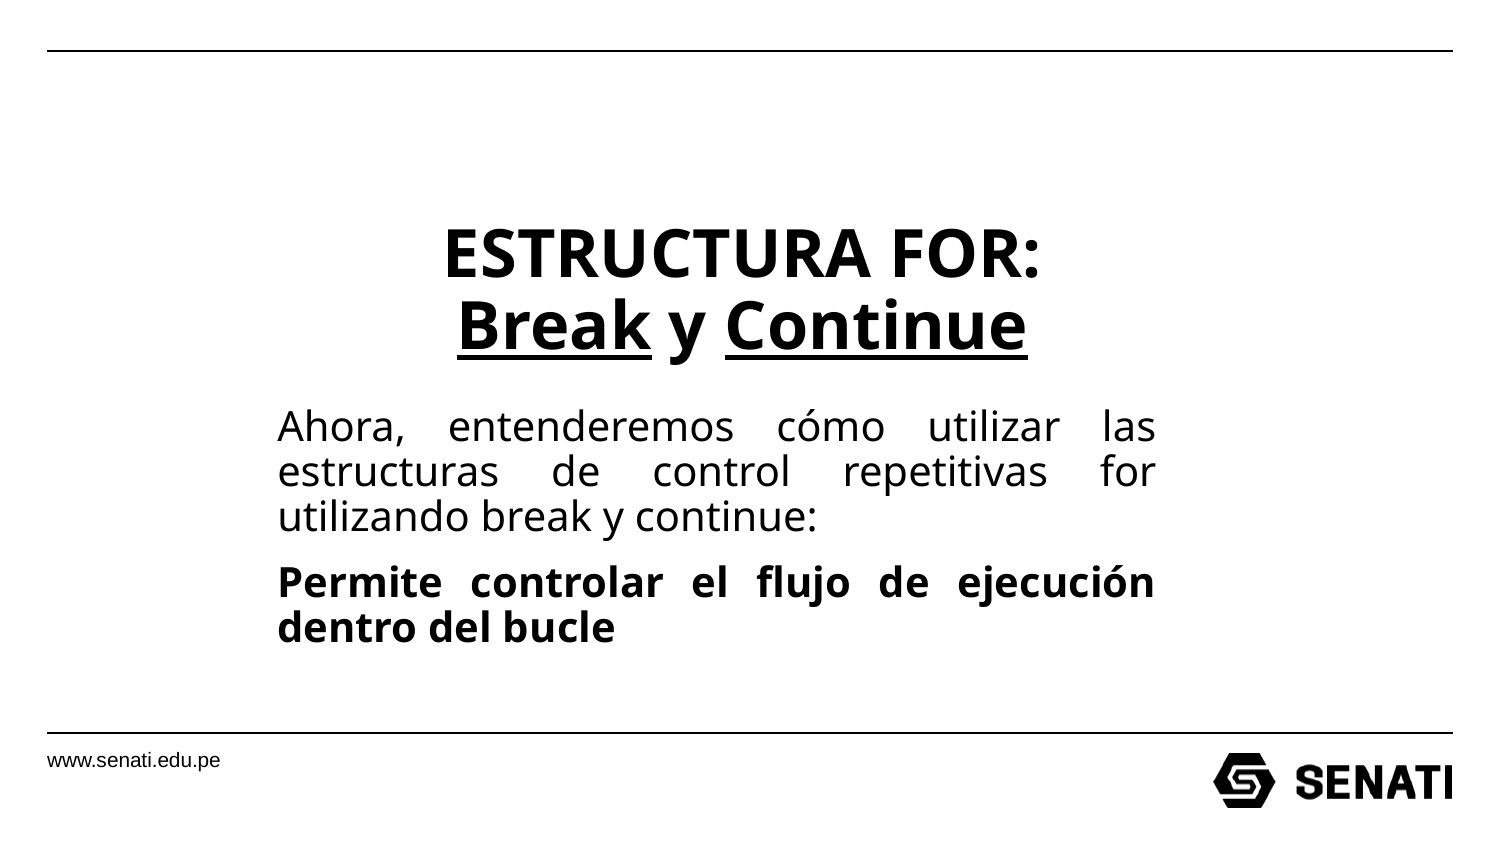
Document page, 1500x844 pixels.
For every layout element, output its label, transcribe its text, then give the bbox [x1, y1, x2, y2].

title ESTRUCTURA FOR: Break y Continue [298, 220, 1202, 361]
list Ahora, entenderemos cómo utilizar las estructuras de control repetitivas for utilizando break y continue: Permite controlar el flujo de ejecución dentro del bucle [277, 405, 1157, 677]
